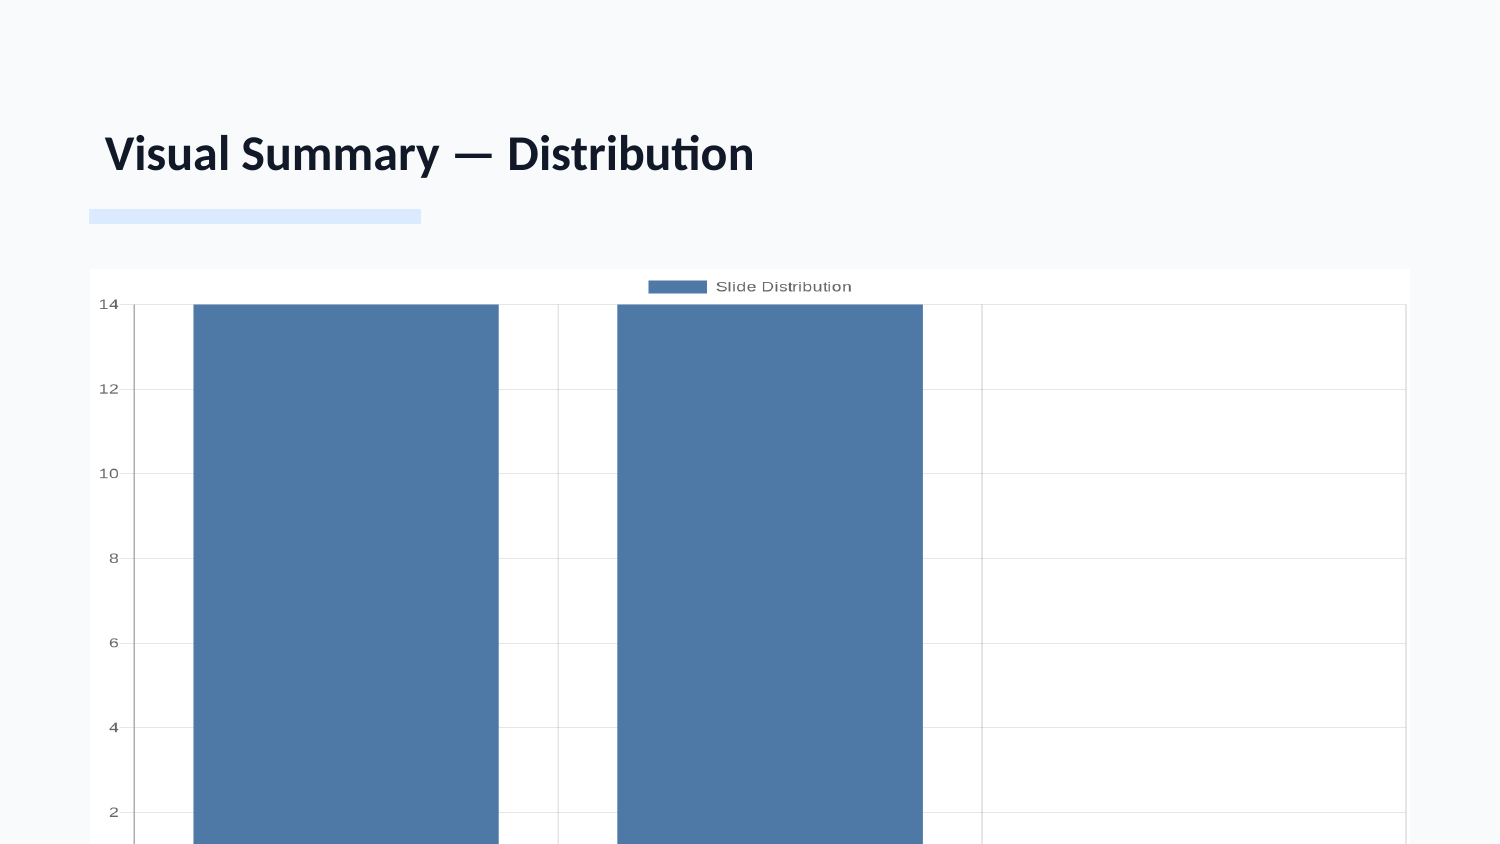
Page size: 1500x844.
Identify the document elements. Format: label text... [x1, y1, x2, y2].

text_box [89, 210, 420, 224]
picture [89, 269, 1410, 844]
text_box Visual Summary — Distribution [89, 104, 1410, 195]
